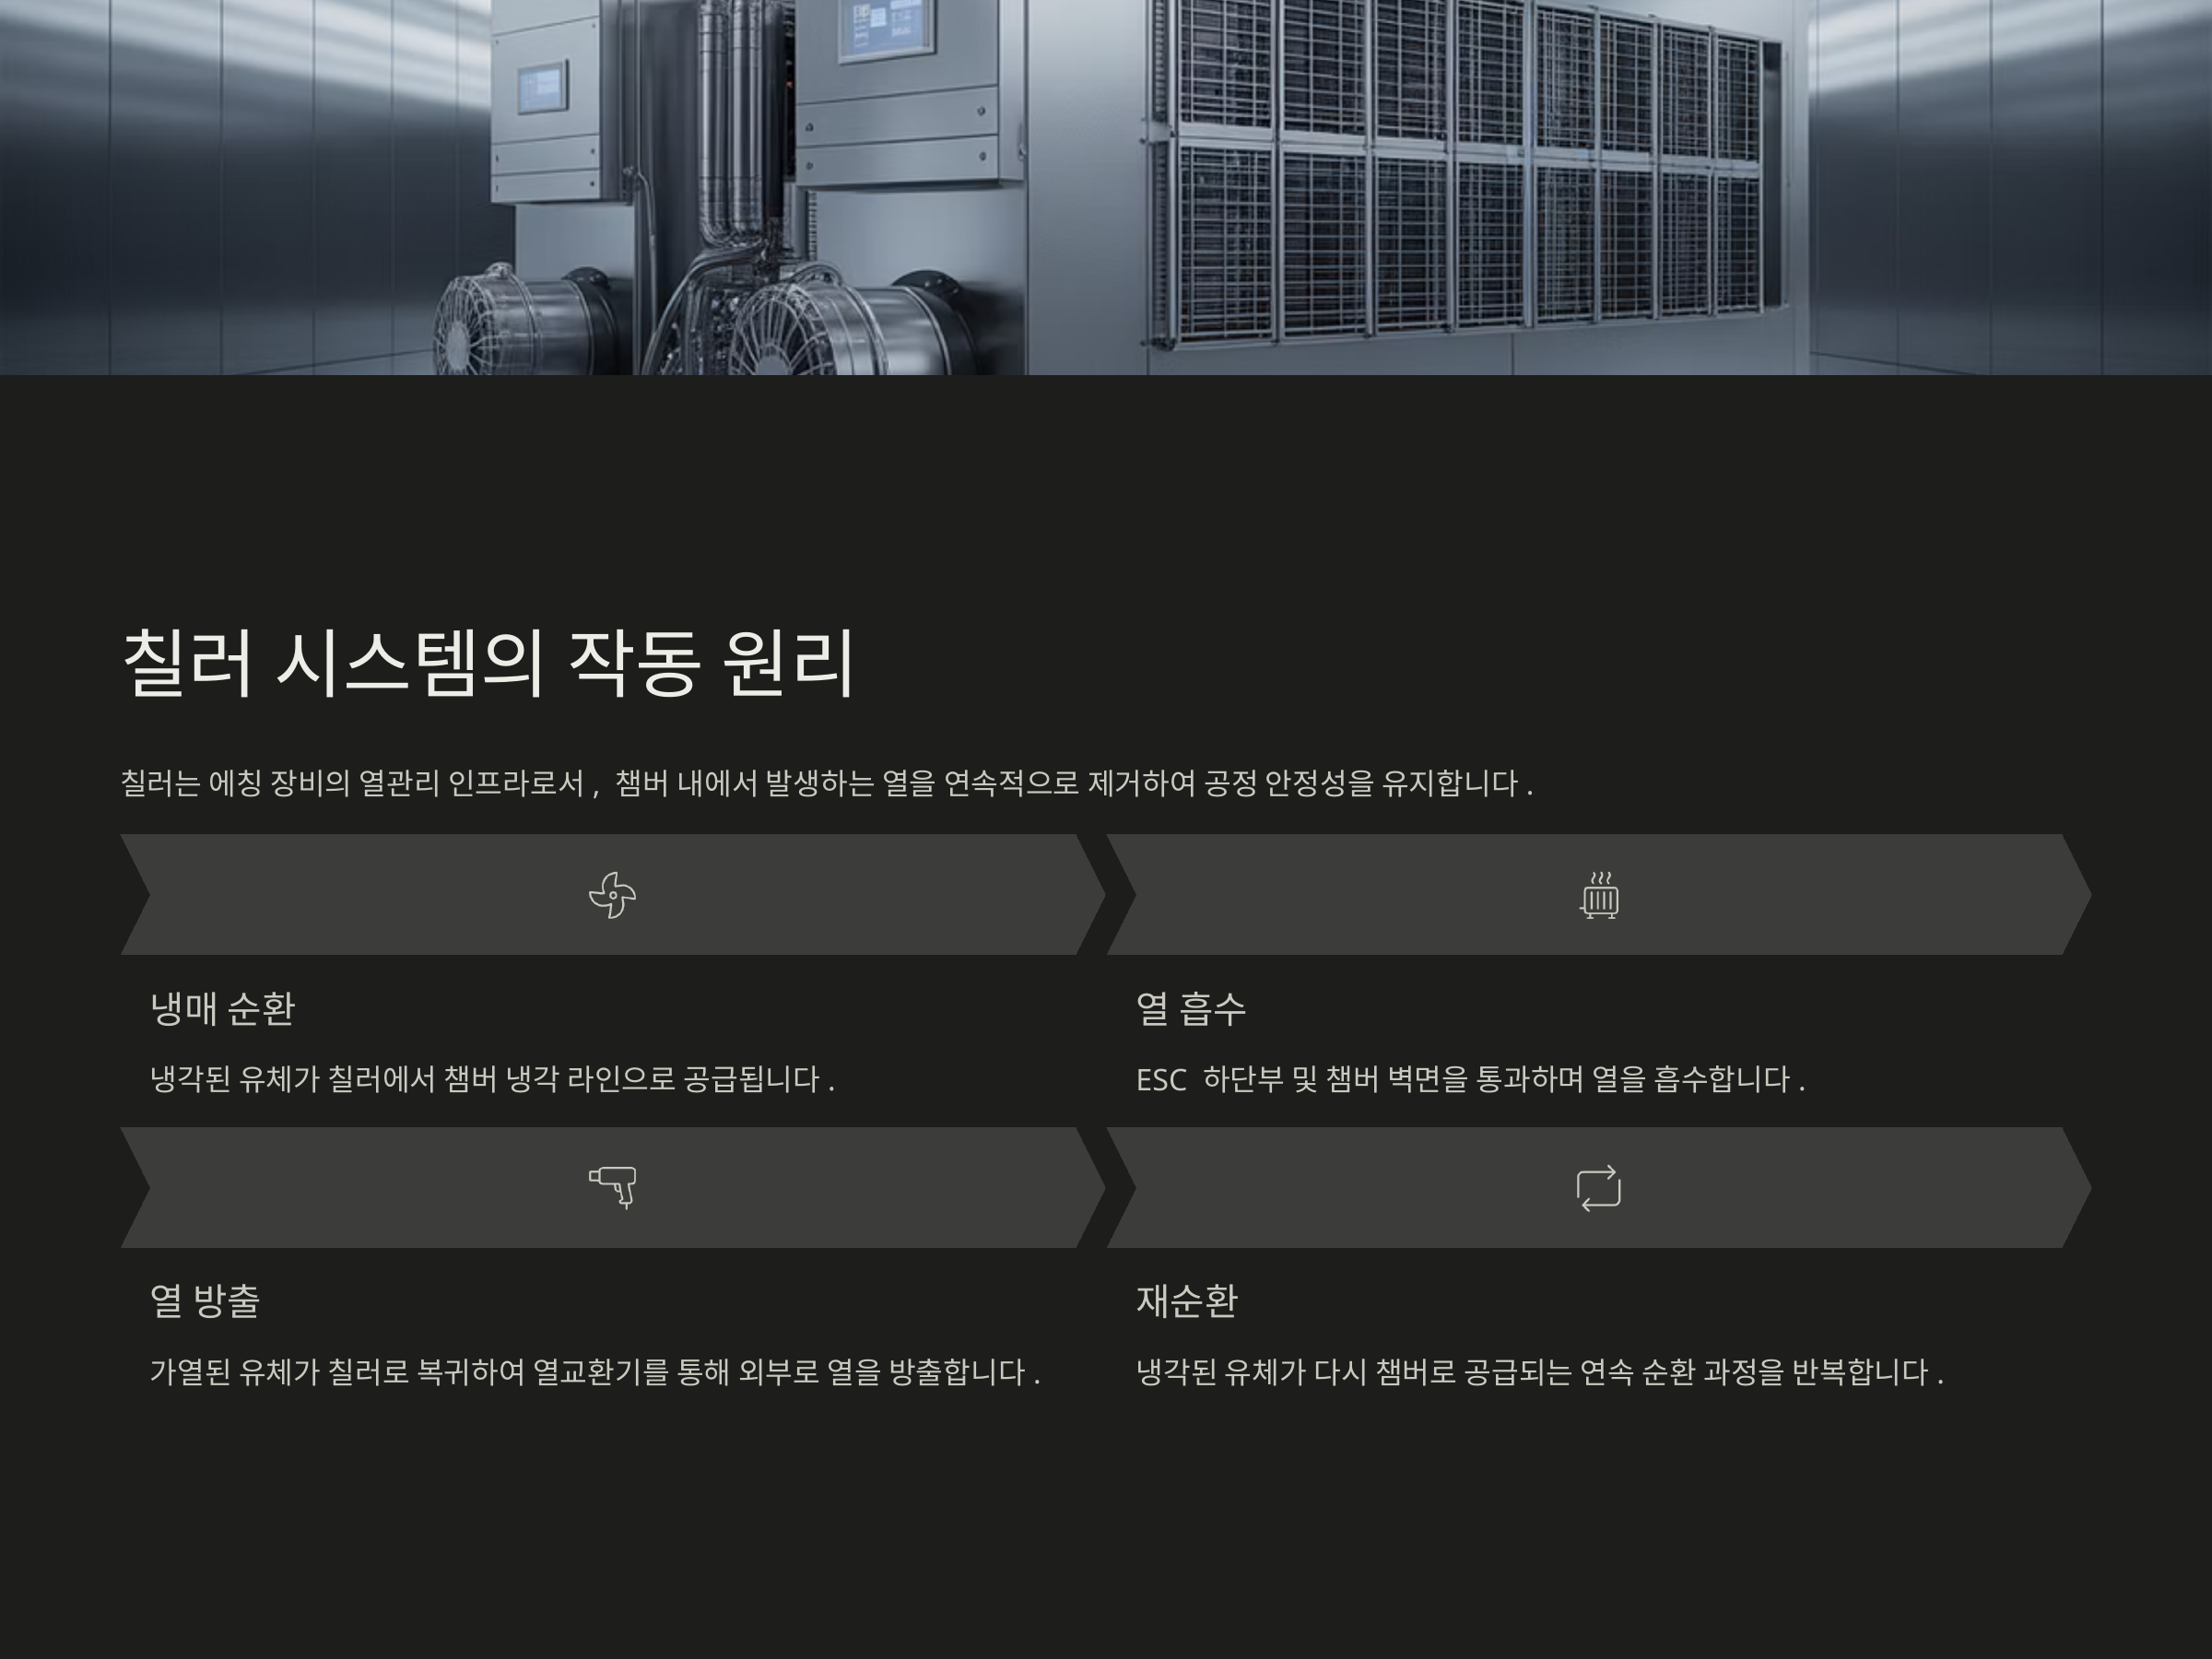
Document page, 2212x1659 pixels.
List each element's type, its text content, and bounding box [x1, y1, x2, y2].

text_box 냉매 순환 [149, 984, 525, 1031]
text_box 열 흡수 [1135, 984, 1512, 1031]
text_box 재순환 [1135, 1277, 1512, 1324]
picture [120, 1127, 2092, 1248]
text_box 가열된 유체가 칠러로 복귀하여 열교환기를 통해 외부로 열을 방출합니다. [149, 1342, 1077, 1391]
text_box 열 방출 [149, 1277, 525, 1324]
text_box 냉각된 유체가 다시 챔버로 공급되는 연속 순환 과정을 반복합니다. [1135, 1342, 2063, 1391]
text_box ESC 하단부 및 챔버 벽면을 통과하며 열을 흡수합니다. [1135, 1049, 2063, 1098]
picture [0, 0, 2212, 375]
text_box 냉각된 유체가 칠러에서 챔버 냉각 라인으로 공급됩니다. [149, 1049, 1077, 1098]
picture [120, 834, 2092, 955]
text_box 칠러는 에칭 장비의 열관리 인프라로서, 챔버 내에서 발생하는 열을 연속적으로 제거하여 공정 안정성을 유지합니다. [120, 752, 2092, 801]
text_box 칠러 시스템의 작동 원리 [120, 614, 871, 708]
